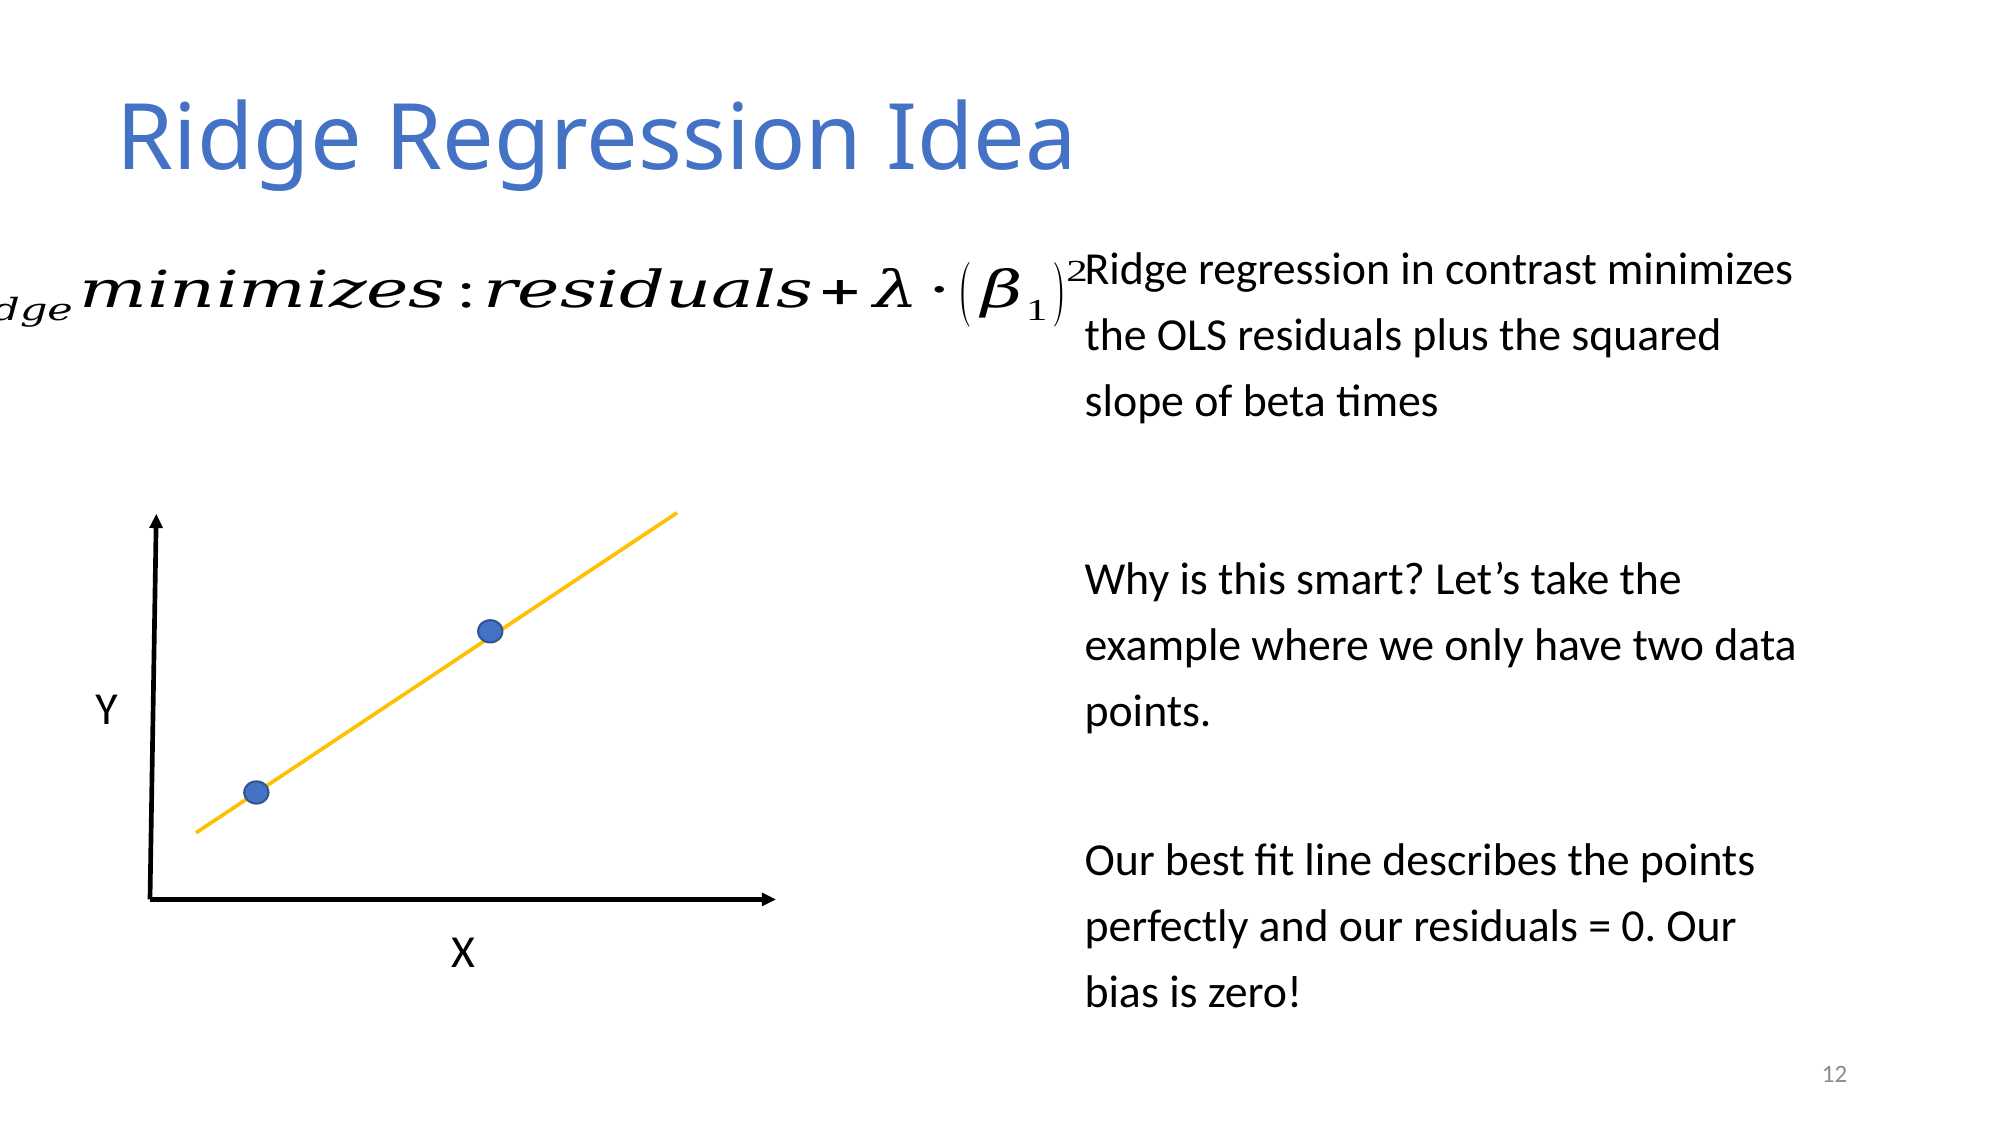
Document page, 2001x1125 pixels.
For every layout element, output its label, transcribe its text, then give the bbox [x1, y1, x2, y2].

text_box Our best fit line describes the points perfectly and our residuals = 0. Our bias is zero! [1069, 811, 1823, 1043]
text_box Why is this smart? Let’s take the example where we only have two data points. [1069, 530, 1823, 762]
slide_number 12 [1412, 1042, 1863, 1103]
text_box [36, 512, 776, 967]
text_box Ridge Regression Idea [101, 47, 1719, 232]
